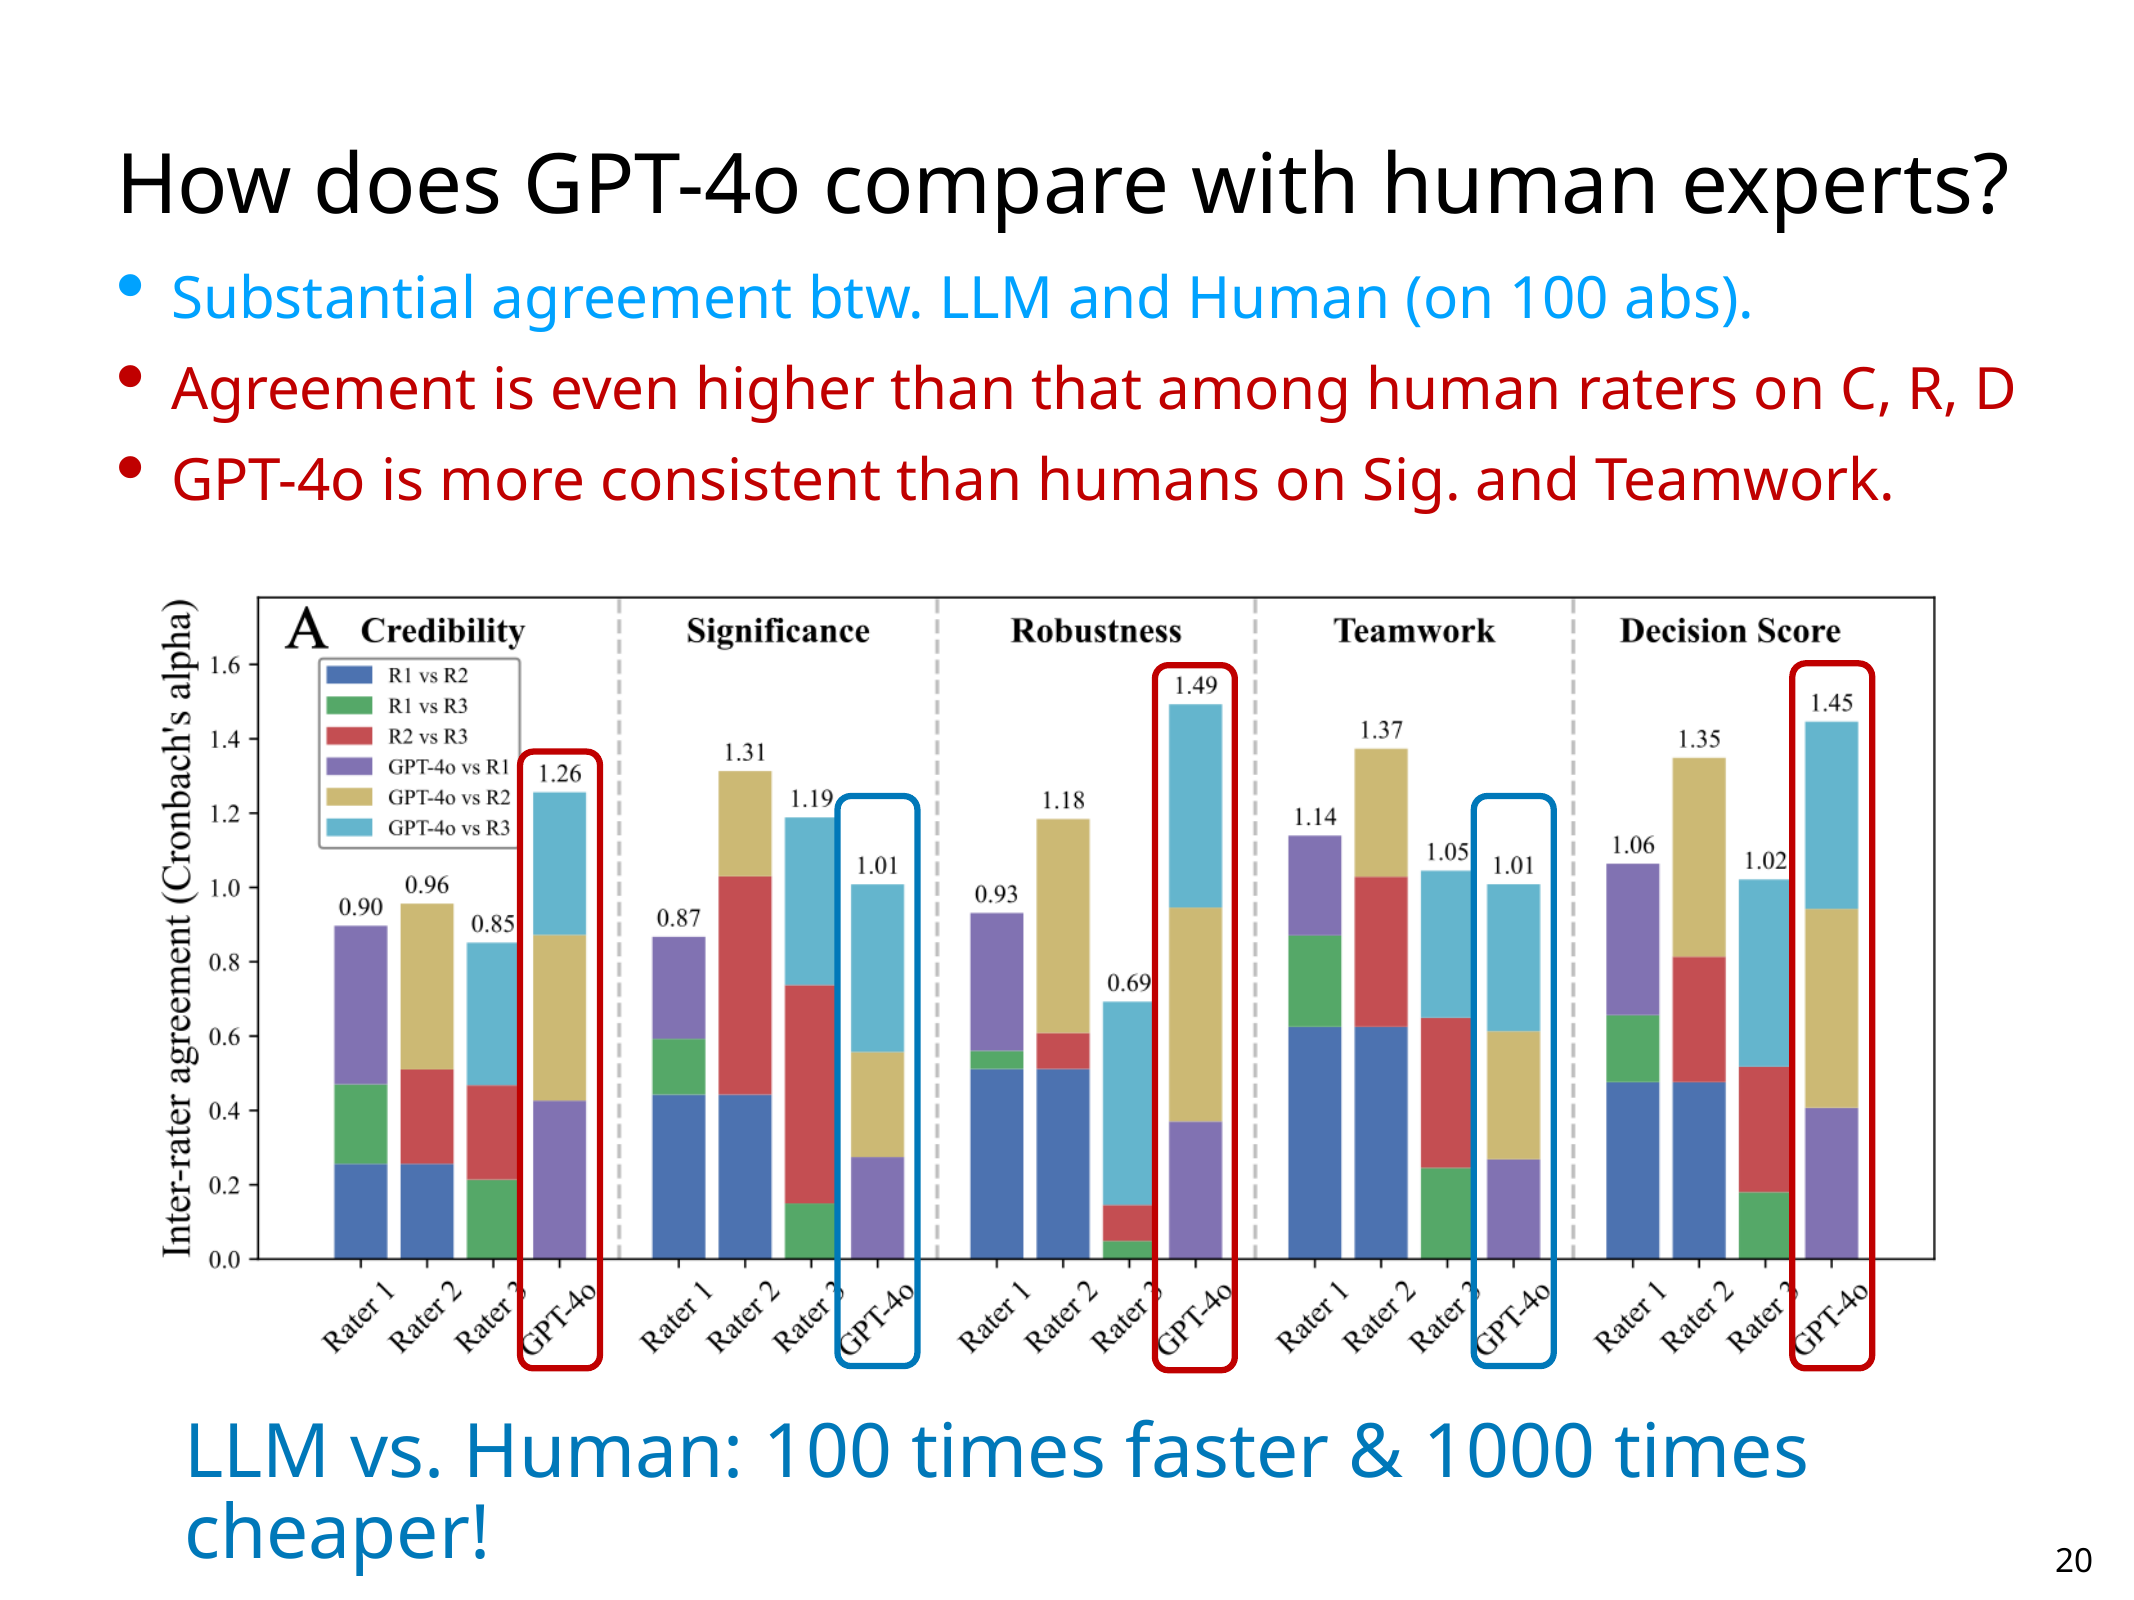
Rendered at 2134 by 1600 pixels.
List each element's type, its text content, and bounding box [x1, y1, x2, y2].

text_box Substantial agreement btw. LLM and Human (on 100 abs). Agreement is even higher than that among human raters on C, R, D GPT-4o is more consistent than humans on Sig. and Teamwork. [107, 252, 2047, 521]
text_box How does GPT-4o compare with human experts? [107, 121, 2047, 239]
slide_number 20 [2046, 1531, 2103, 1585]
text_box LLM vs. Human: 100 times faster & 1000 times cheaper! [169, 1405, 1973, 1583]
picture [146, 581, 1950, 1372]
